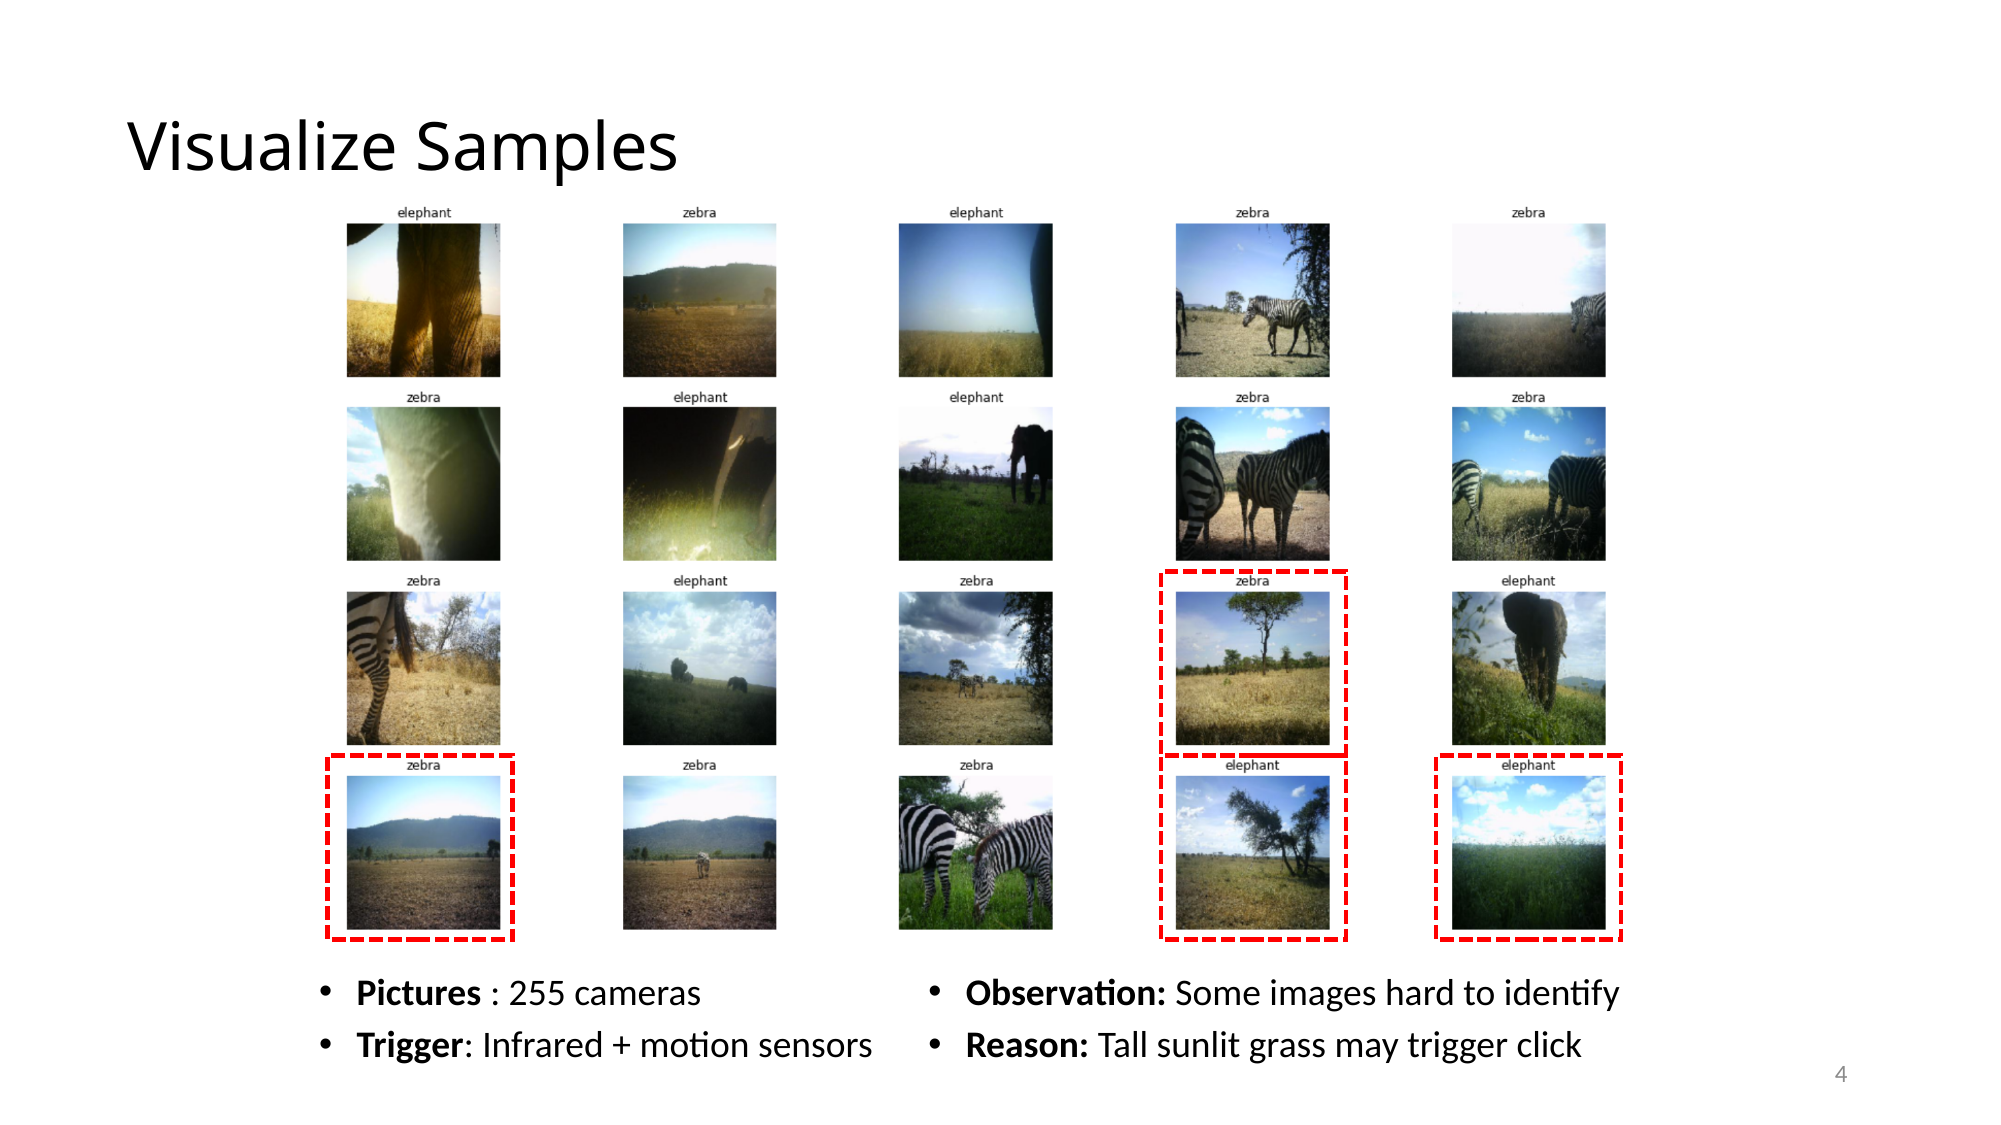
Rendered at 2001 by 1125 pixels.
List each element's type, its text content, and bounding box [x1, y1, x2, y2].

slide_number 4 [1412, 1042, 1863, 1103]
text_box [327, 571, 1621, 940]
picture [327, 940, 1621, 948]
picture [327, 197, 1621, 571]
text_box Pictures : 255 cameras Trigger: Infrared + motion sensors [295, 965, 983, 1074]
title Visualize Samples [112, 57, 778, 239]
text_box Observation: Some images hard to identify Reason: Tall sunlit grass may trigger click [983, 965, 1654, 1074]
